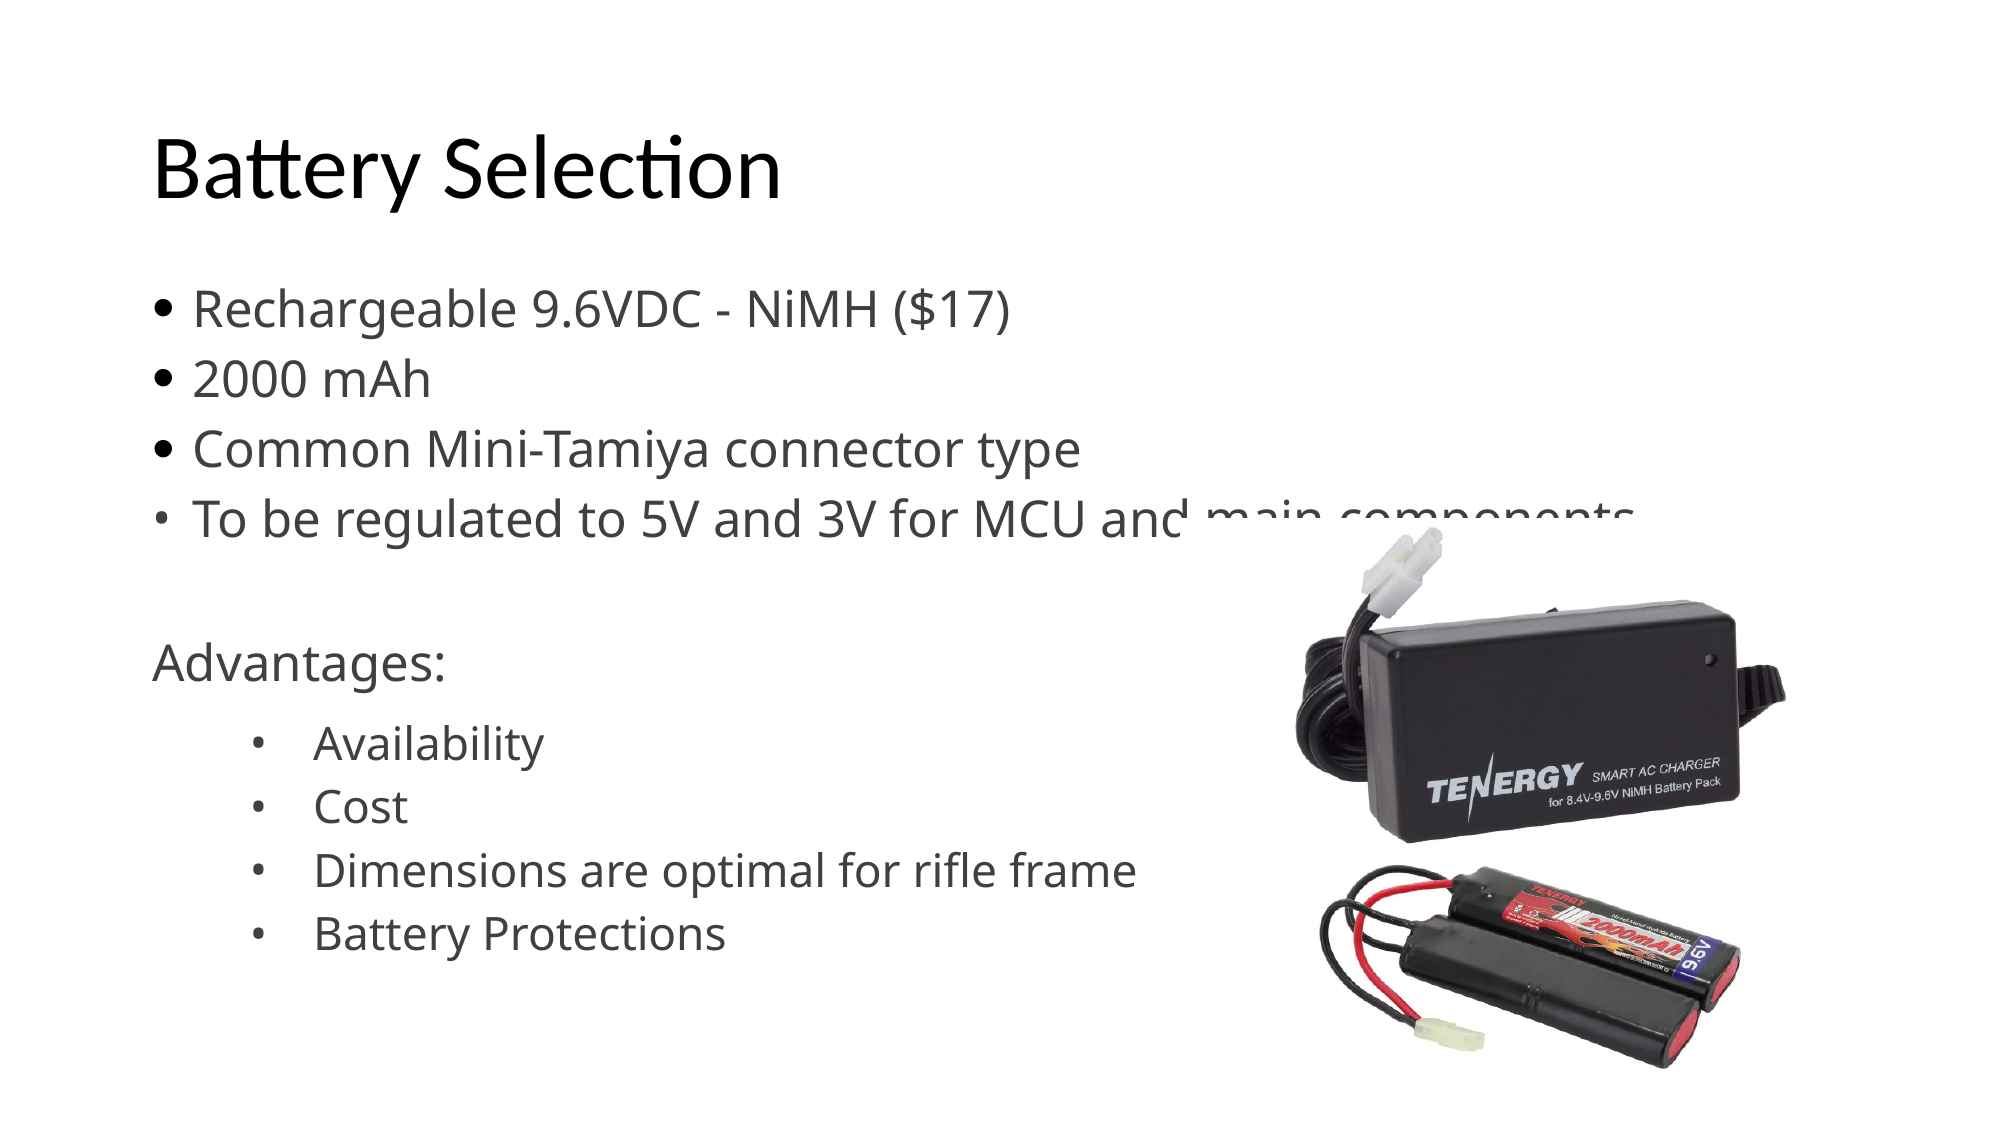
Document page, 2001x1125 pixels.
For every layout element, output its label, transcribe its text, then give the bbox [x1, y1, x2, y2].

picture [1180, 518, 1827, 1077]
title Battery Selection [137, 59, 1863, 260]
list Rechargeable 9.6VDC - NiMH ($17) 2000 mAh Common Mini-Tamiya connector type To be regulated to 5V and 3V for MCU and main components Advantages: Availability Cost Dimensions are optimal for rifle frame Battery Protections [137, 260, 1863, 975]
